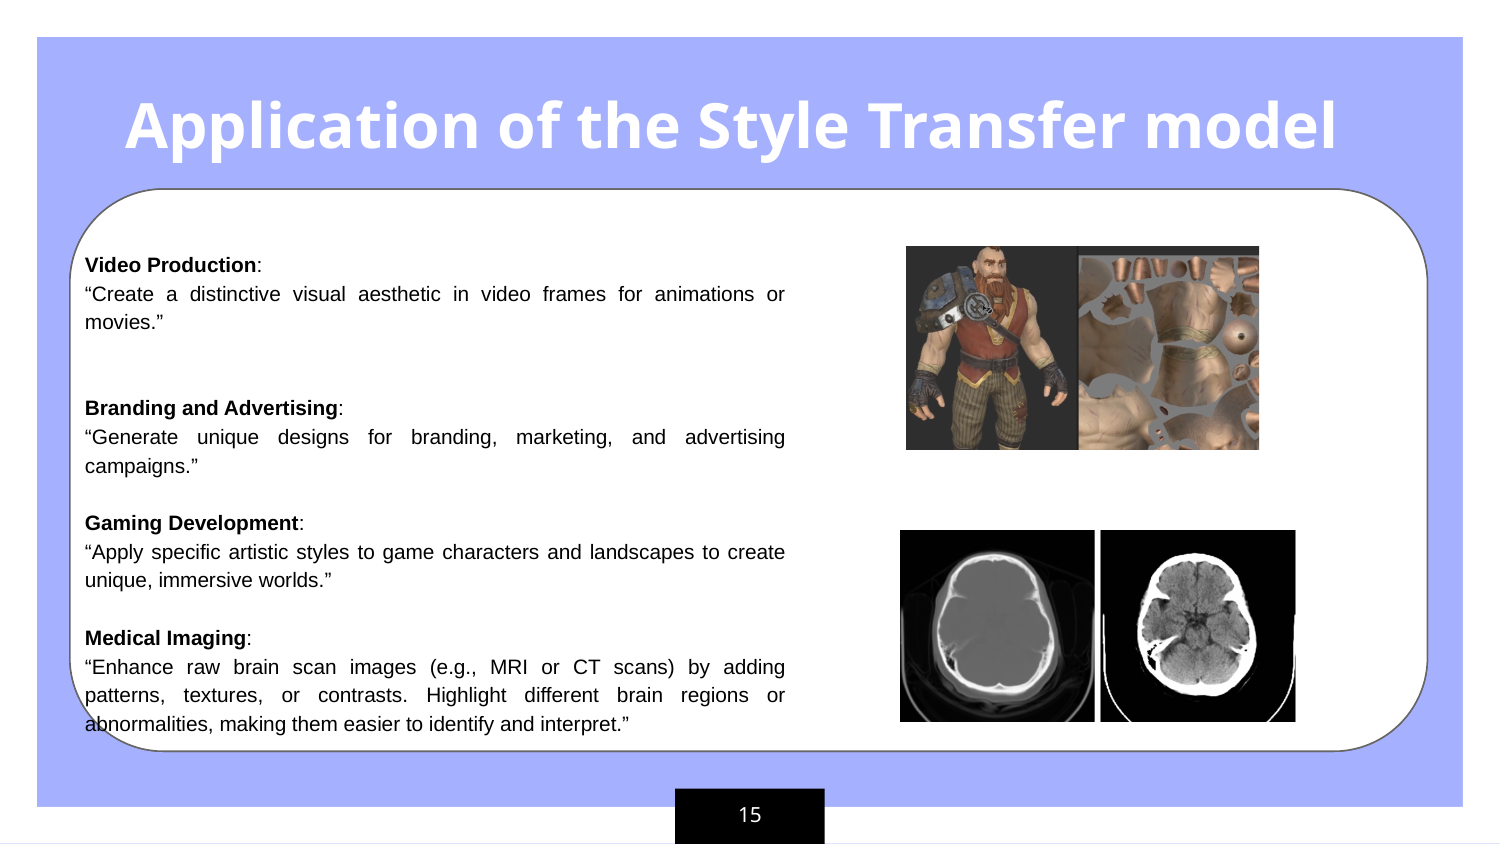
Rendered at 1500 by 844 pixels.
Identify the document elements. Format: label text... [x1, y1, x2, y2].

text_box Video Production: “Create a distinctive visual aesthetic in video frames for animations or movies.” Branding and Advertising: “Generate unique designs for branding, marketing, and advertising campaigns.” Gaming Development: “Apply specific artistic styles to game characters and landscapes to create unique, immersive worlds.” Medical Imaging: “Enhance raw brain scan images (e.g., MRI or CT scans) by adding patterns, textures, or contrasts. Highlight different brain regions or abnormalities, making them easier to identify and interpret.” [69, 232, 801, 722]
slide_number ‹#› [675, 788, 825, 844]
picture [900, 530, 1296, 722]
text_box [84, 189, 1428, 752]
text_box Application of the Style Transfer model [82, 59, 1383, 176]
picture [905, 246, 1260, 450]
